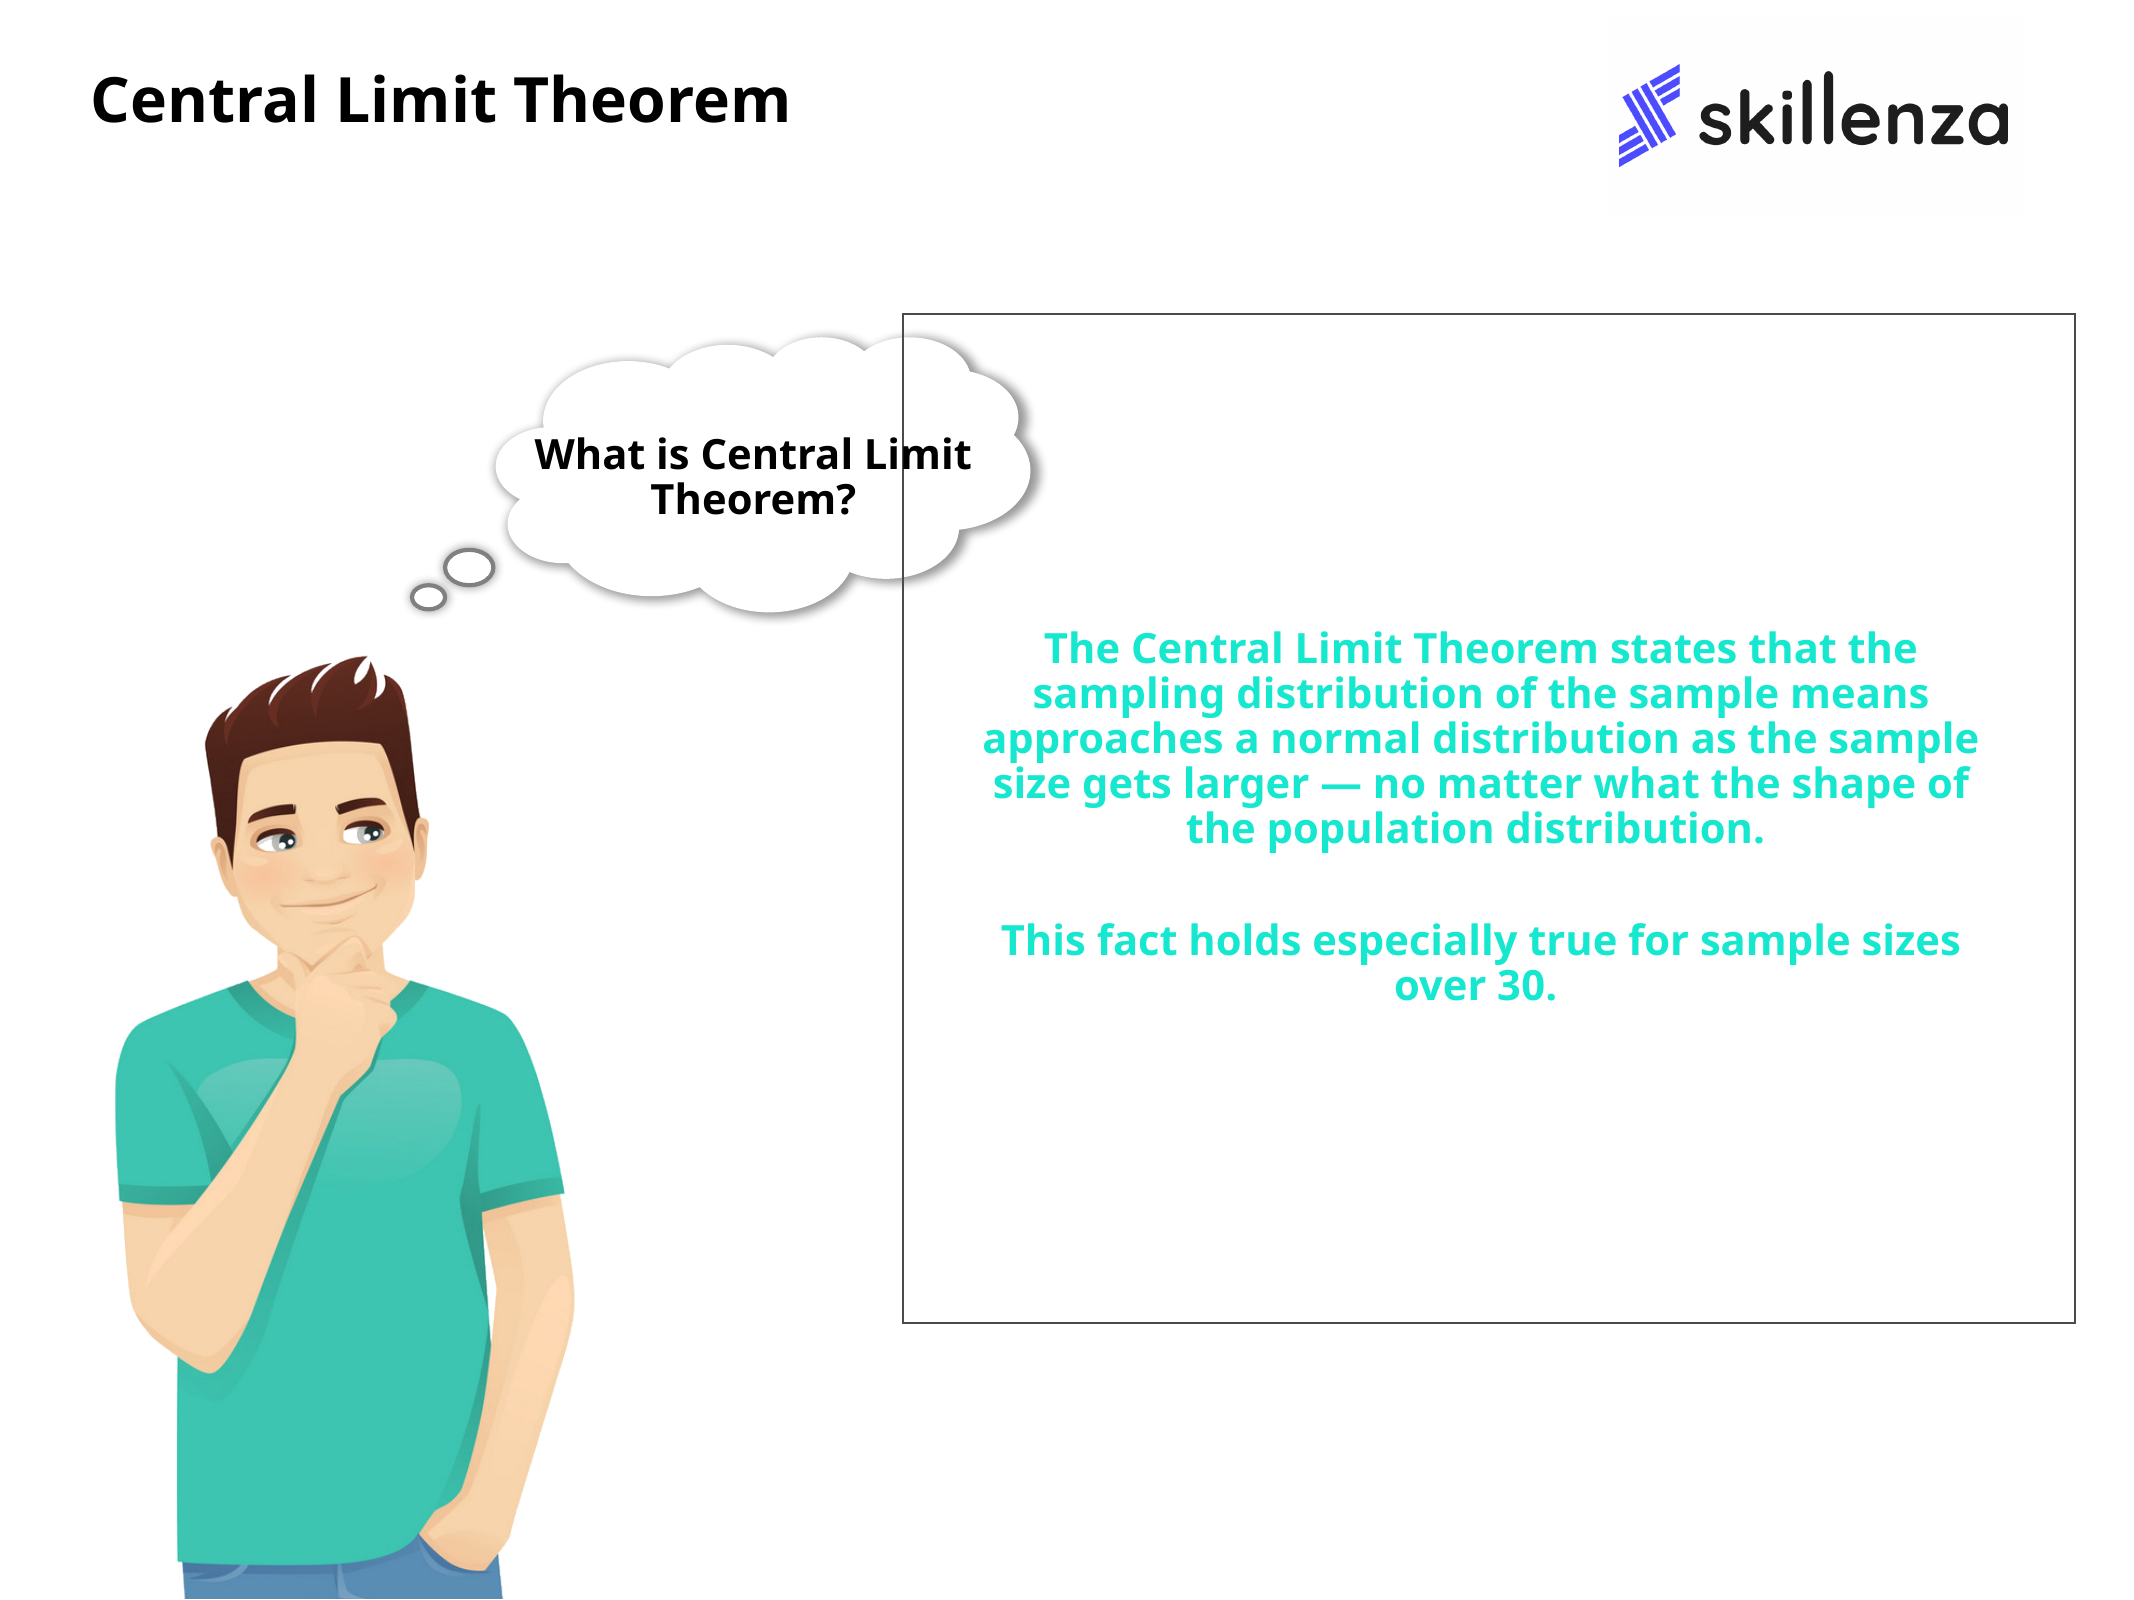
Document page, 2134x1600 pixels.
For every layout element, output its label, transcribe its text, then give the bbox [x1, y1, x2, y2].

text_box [411, 338, 1029, 610]
picture [0, 526, 754, 1600]
list The Central Limit Theorem states that the sampling distribution of the sample means approaches a normal distribution as the sample size gets larger — no matter what the shape of the population distribution. This fact holds especially true for sample sizes over 30. [902, 313, 2076, 1324]
picture [1604, 11, 2022, 220]
text_box Central Limit Theorem [75, 61, 946, 144]
